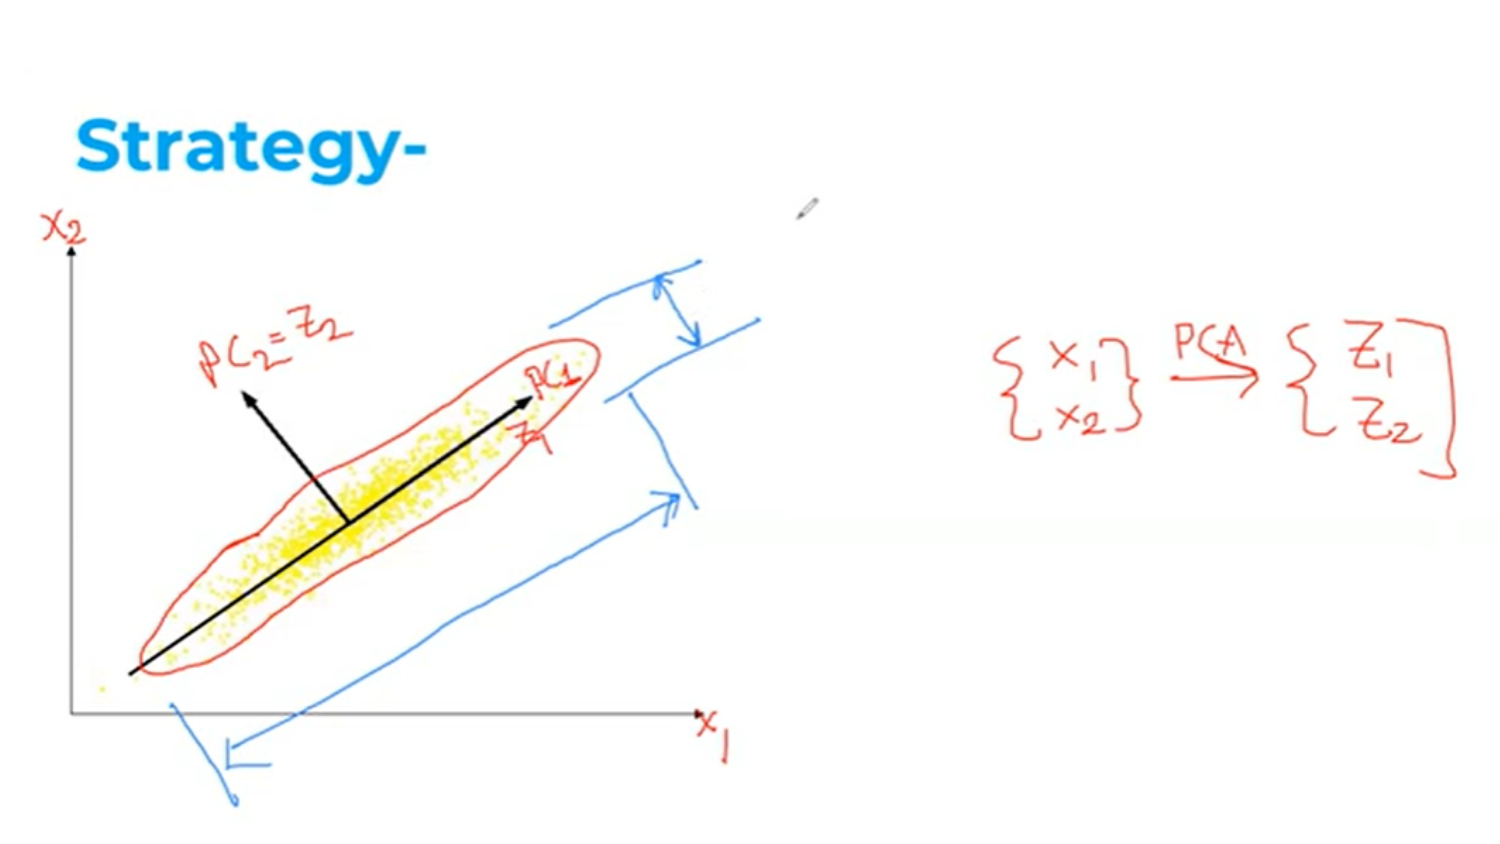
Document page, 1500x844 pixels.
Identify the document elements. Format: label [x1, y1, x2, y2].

picture [24, 67, 1500, 826]
